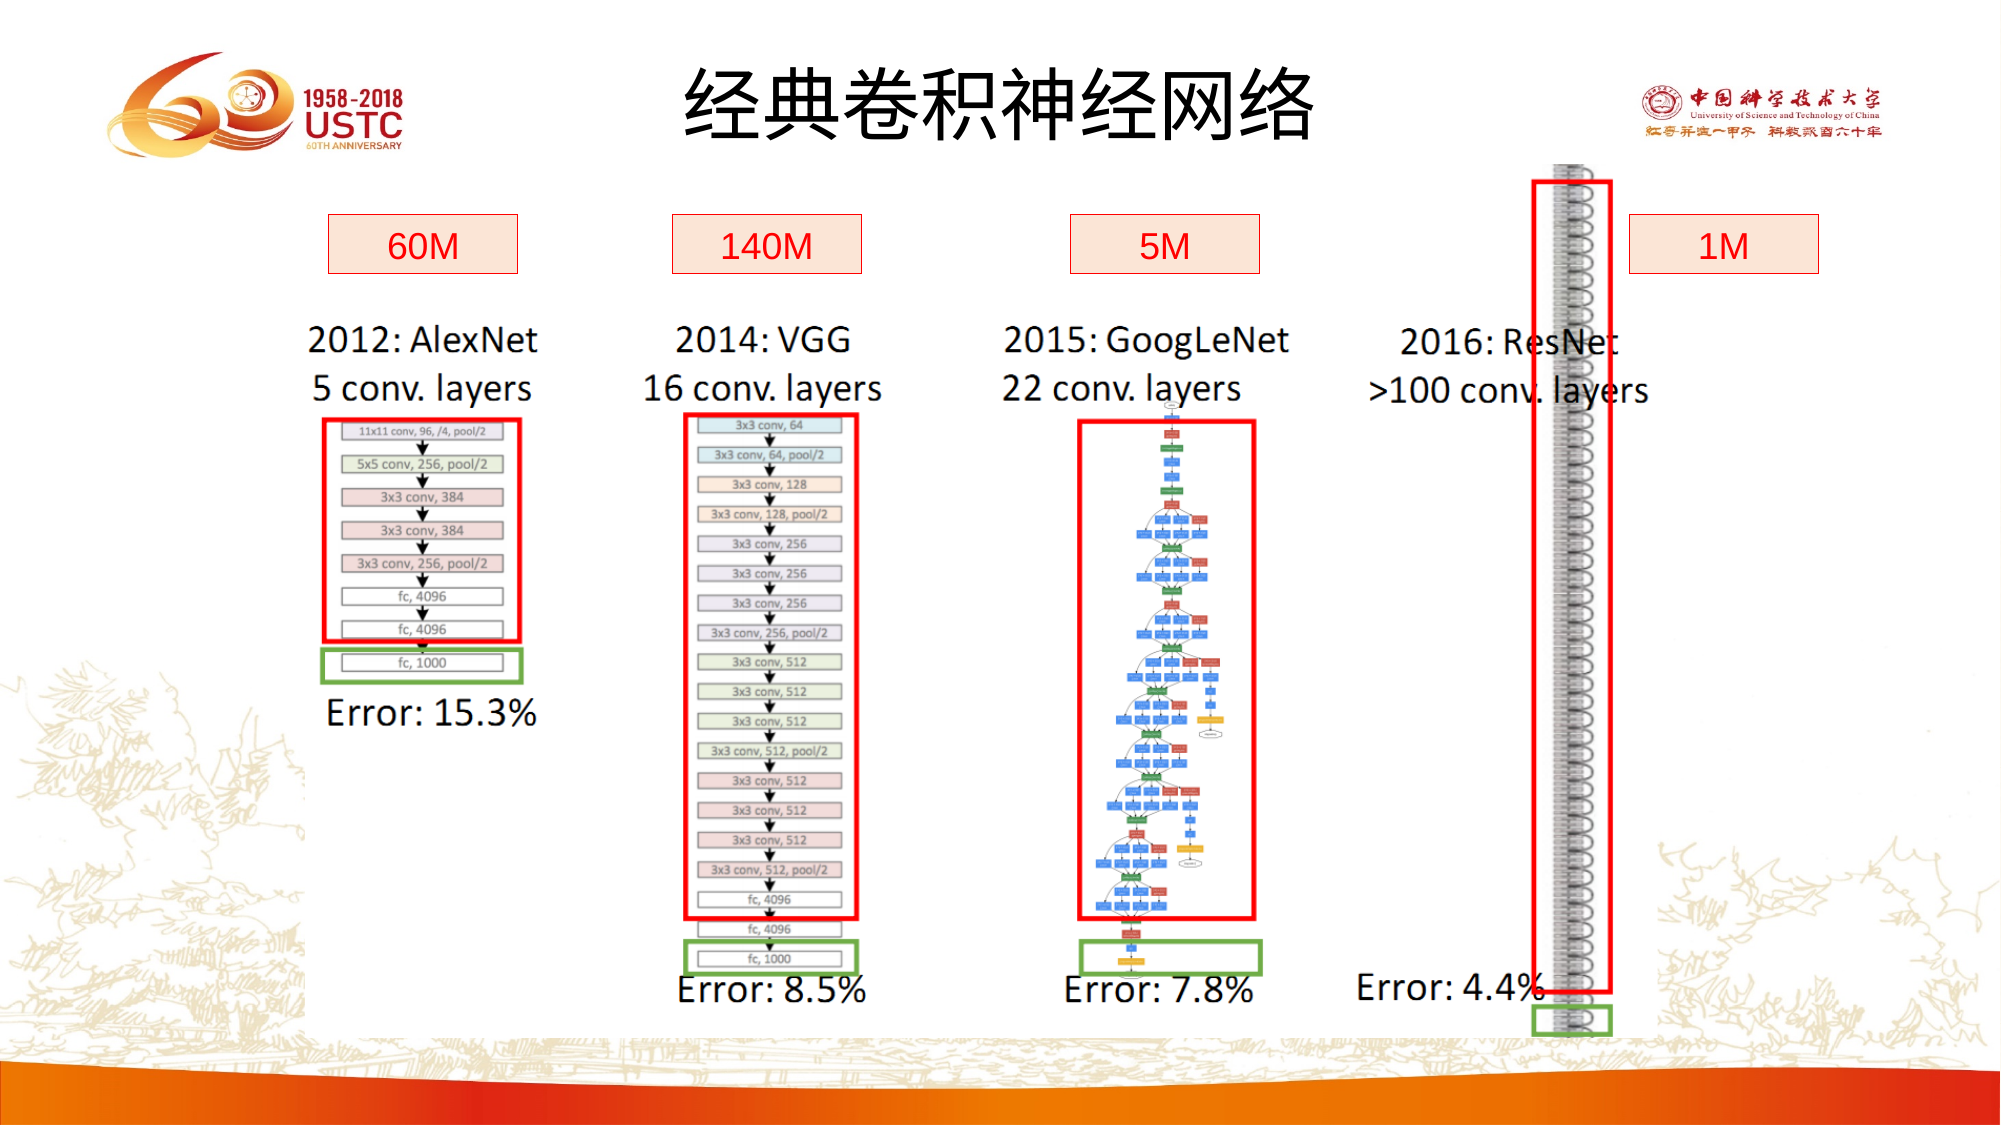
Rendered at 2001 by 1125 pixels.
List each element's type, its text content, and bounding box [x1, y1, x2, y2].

picture [0, 0, 2001, 1125]
title 经典卷积神经网络 [137, 0, 1863, 218]
text_box 1M [1658, 214, 1819, 274]
